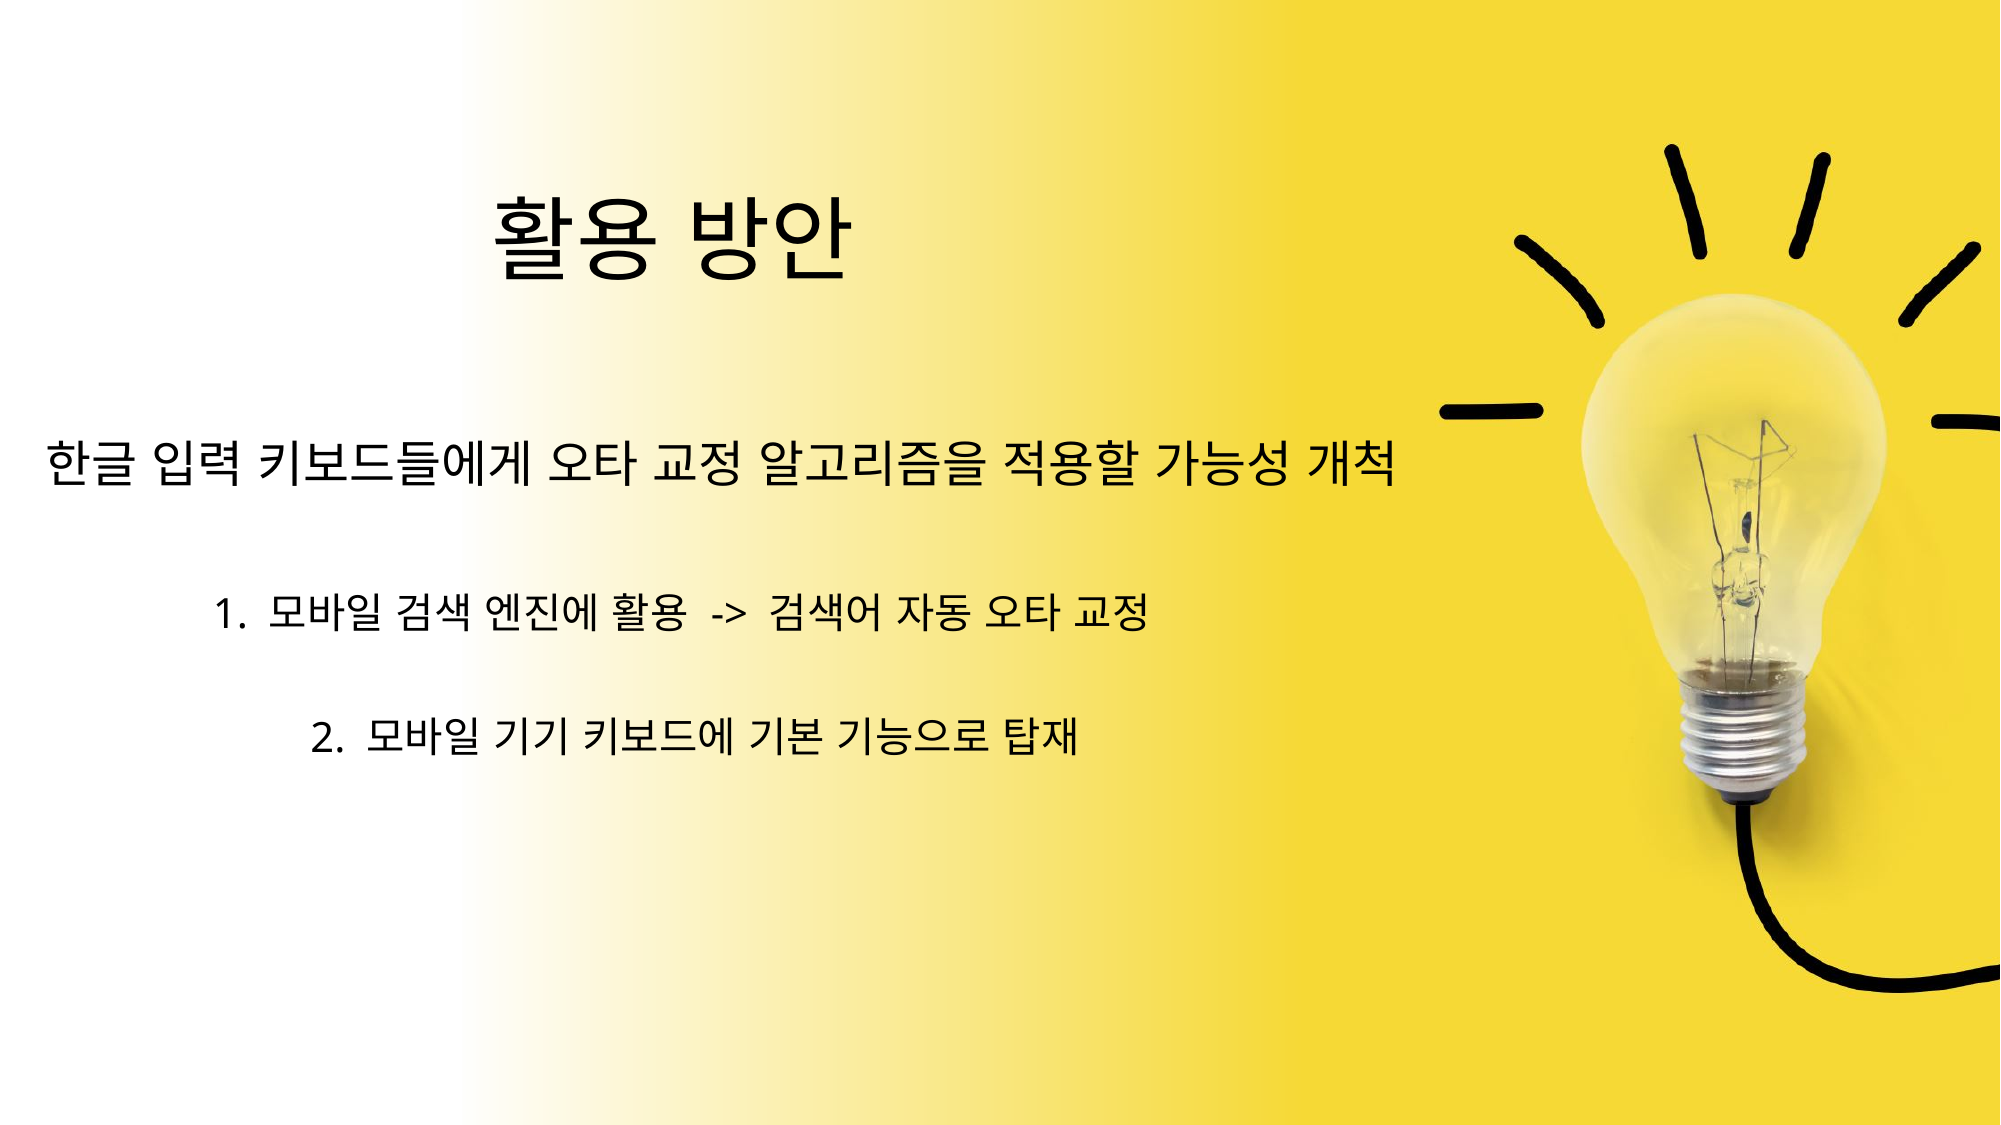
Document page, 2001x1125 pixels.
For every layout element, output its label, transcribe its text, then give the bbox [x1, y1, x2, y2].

text_box 1. 모바일 검색 엔진에 활용 -> 검색어 자동 오타 교정 [198, 579, 454, 644]
text_box 2. 모바일 기기 키보드에 기본 기능으로 탑재 [295, 703, 454, 768]
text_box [454, 0, 2000, 1125]
text_box 한글 입력 키보드들에게 오타 교정 알고리즘을 적용할 가능성 개척 [30, 425, 454, 560]
